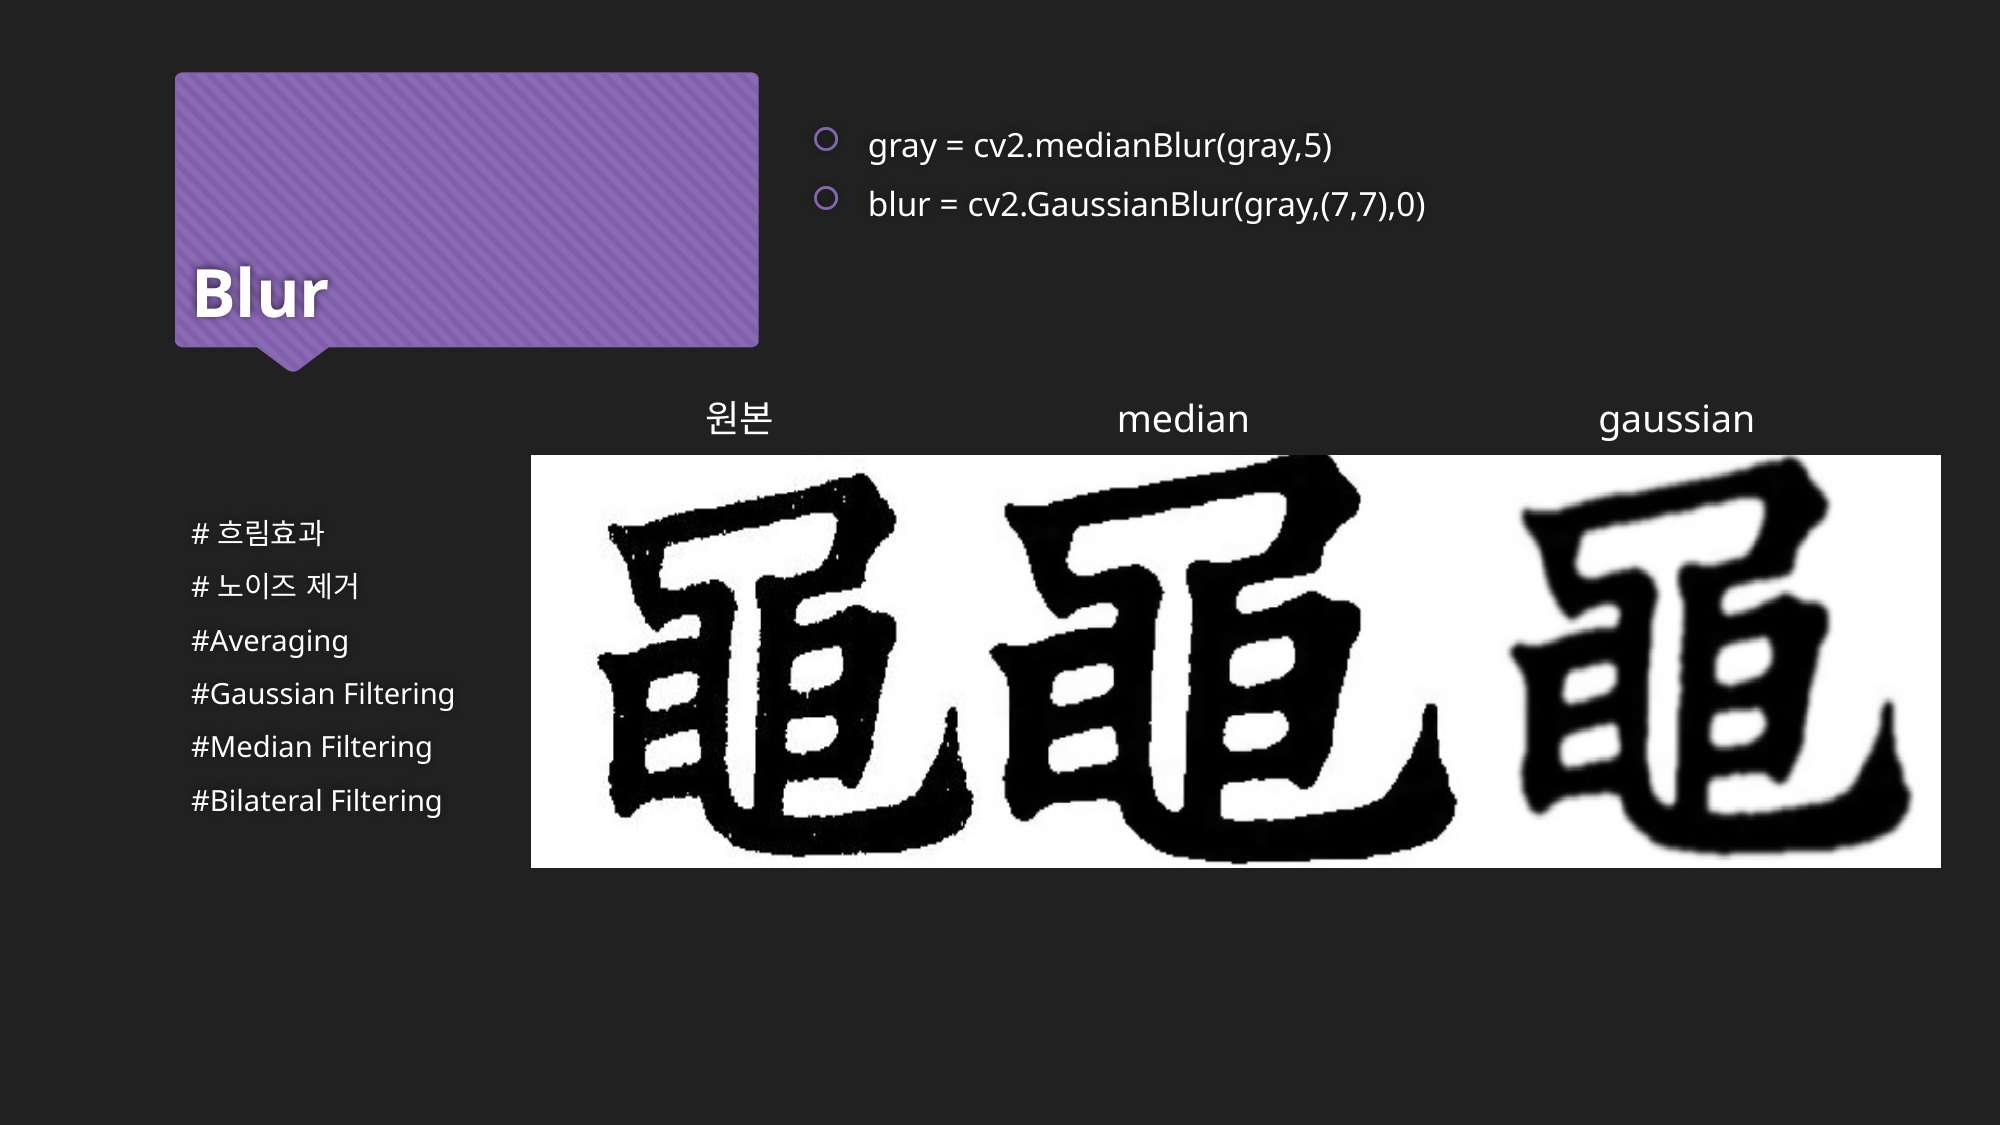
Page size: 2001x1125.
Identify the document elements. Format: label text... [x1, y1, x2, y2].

text_box gaussian [1583, 387, 1864, 448]
text_box 원본 [690, 387, 971, 448]
list gray = cv2.medianBlur(gray,5) blur = cv2.GaussianBlur(gray,(7,7),0) [796, 73, 1823, 339]
title Blur [176, 73, 758, 339]
list #흐림효과 #노이즈 제거 #Averaging #Gaussian Filtering #Median Filtering #Bilateral Filtering [176, 370, 758, 962]
text_box median [1102, 387, 1382, 448]
picture [531, 454, 1941, 868]
